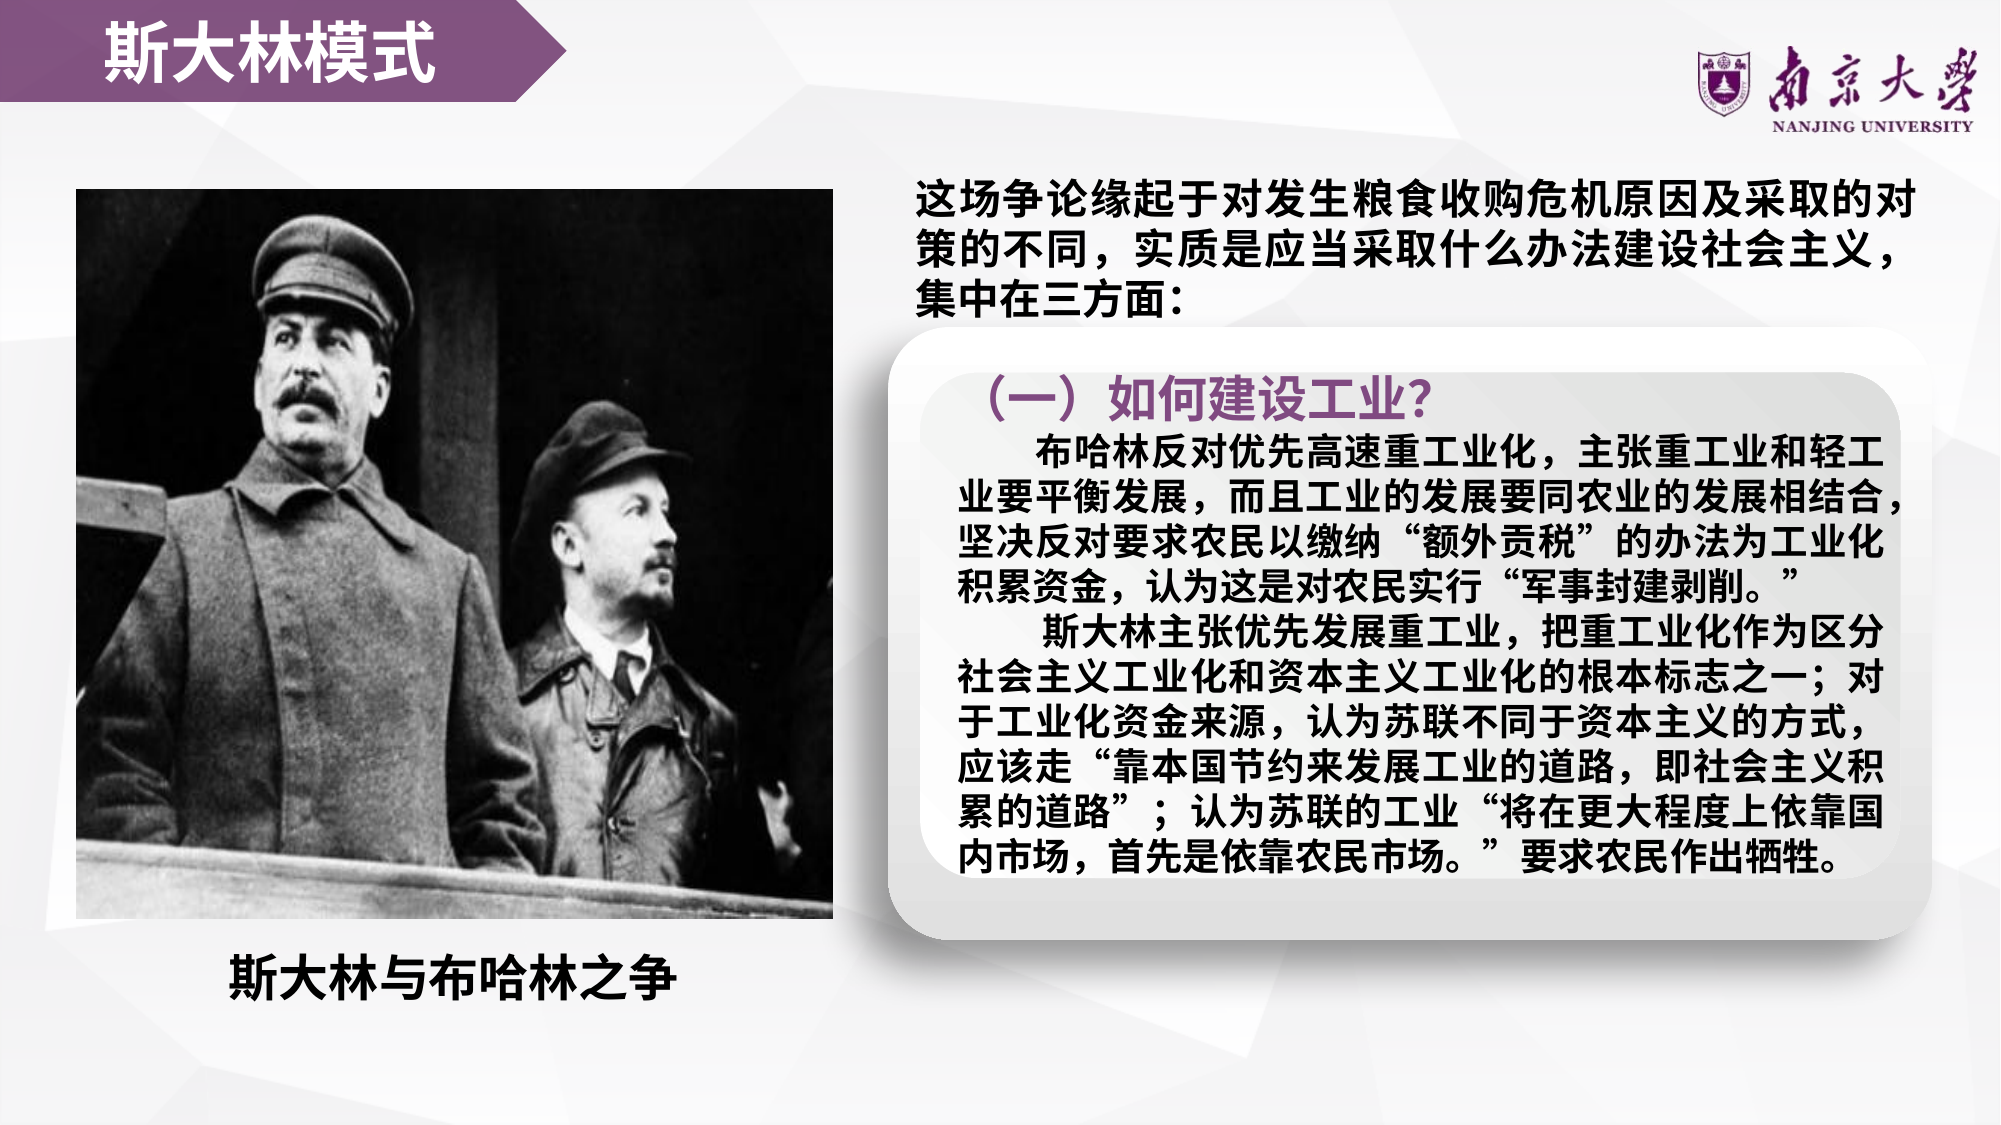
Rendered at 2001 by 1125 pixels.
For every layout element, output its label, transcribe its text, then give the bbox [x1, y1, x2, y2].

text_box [888, 327, 1932, 940]
text_box 这场争论缘起于对发生粮食收购危机原因及采取的对策的不同，实质是应当采取什么办法建设社会主义，集中在三方面： [901, 165, 1932, 327]
picture [0, 0, 2001, 1125]
text_box 斯大林与布哈林之争 [214, 939, 694, 1015]
text_box 斯大林模式 [0, 0, 569, 103]
